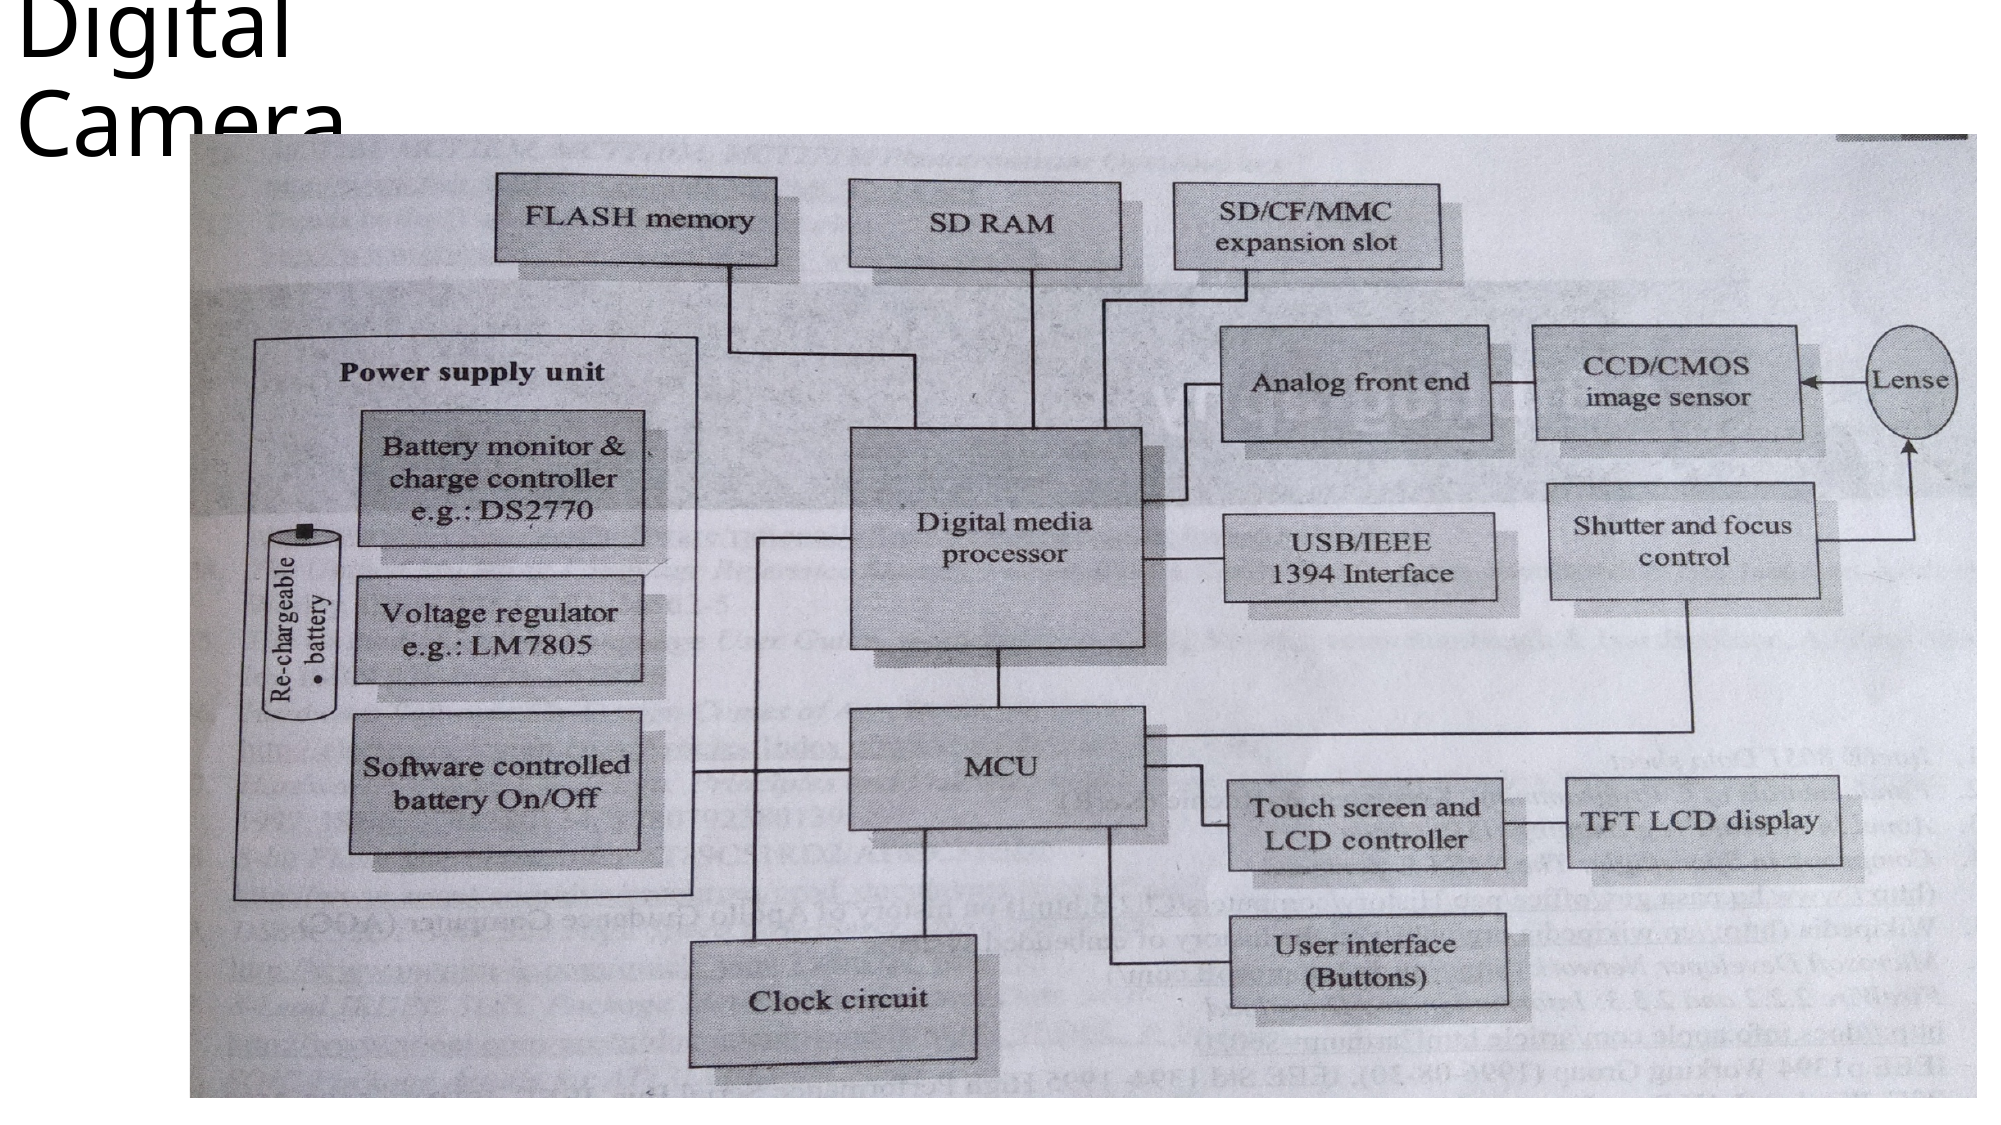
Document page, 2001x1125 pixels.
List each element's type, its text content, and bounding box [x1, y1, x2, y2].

picture [189, 0, 1977, 1125]
title Digital Camera [0, 0, 588, 155]
